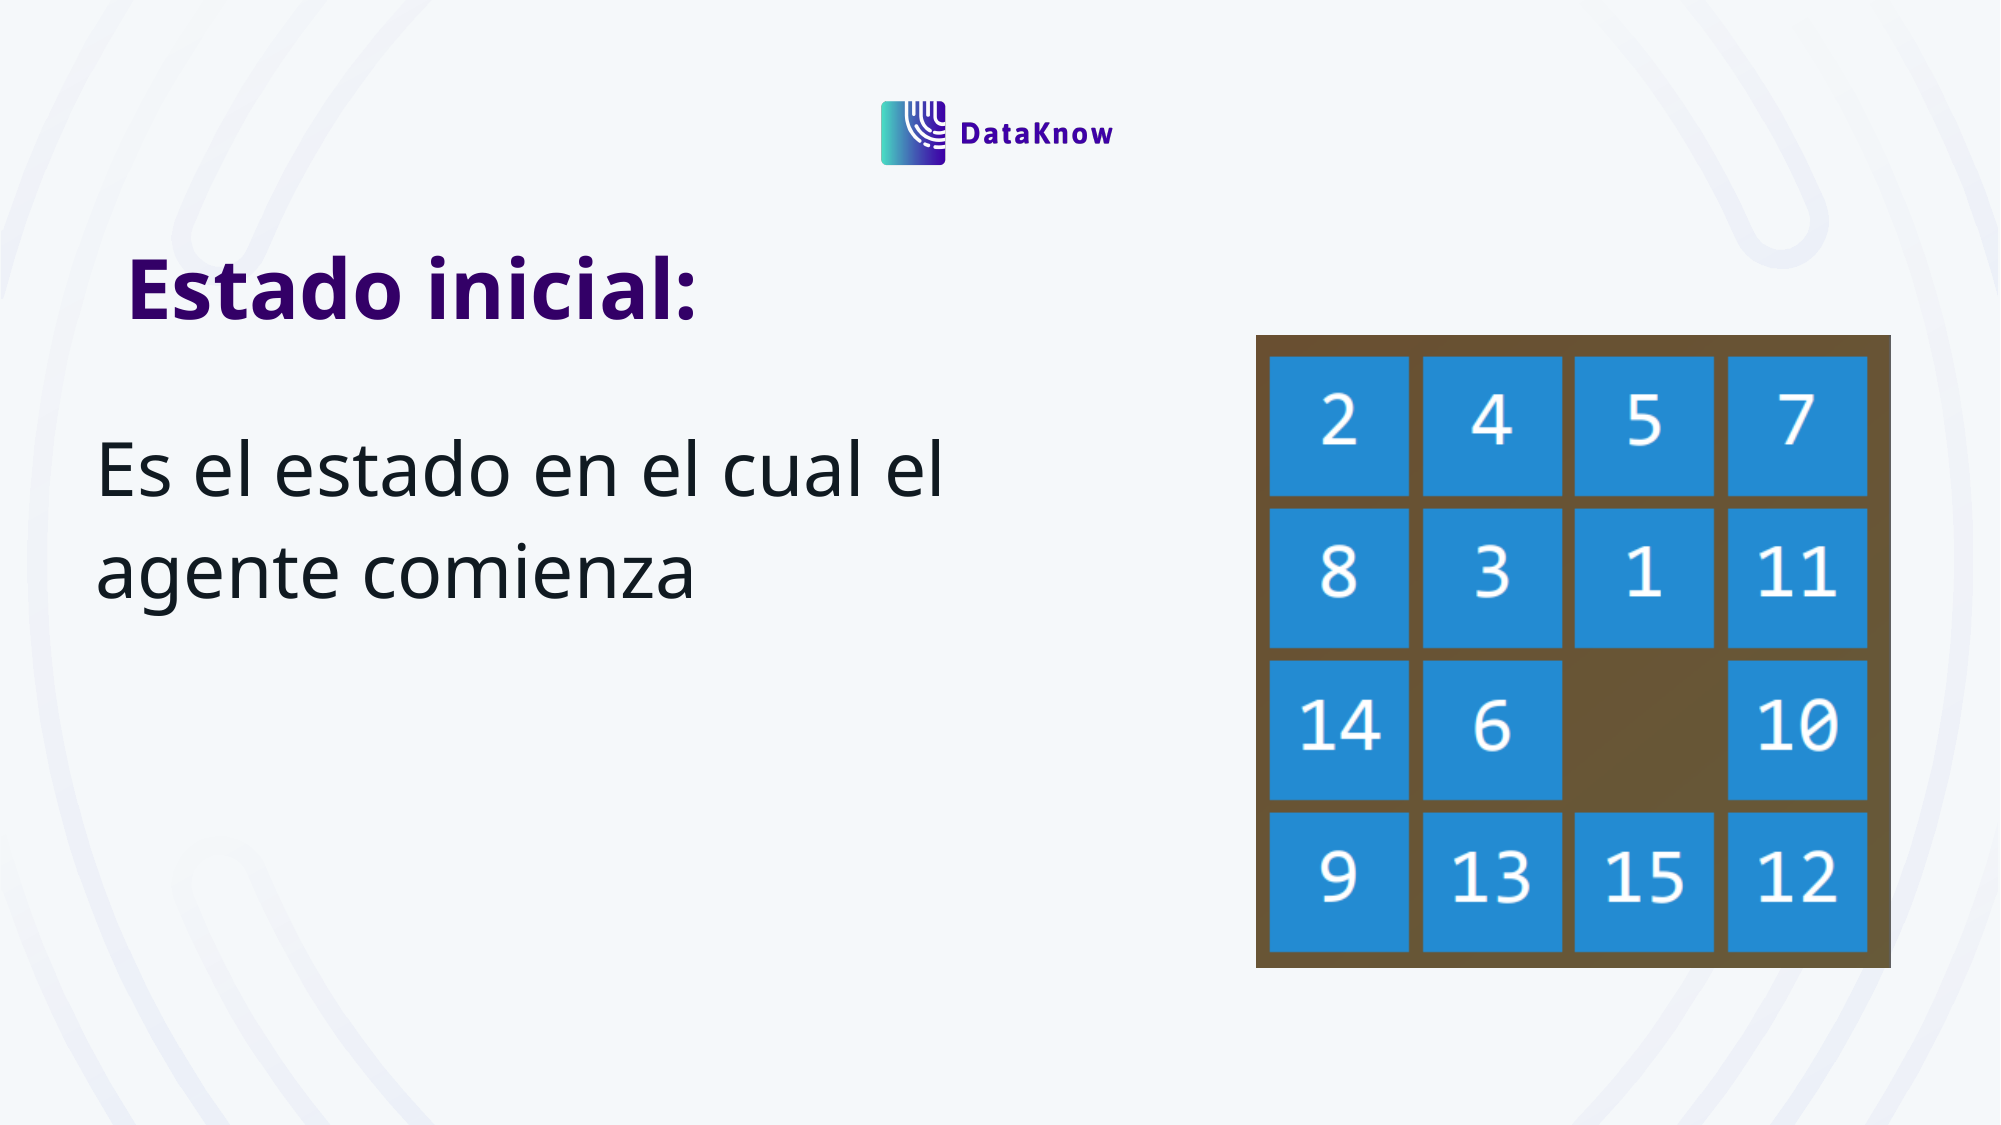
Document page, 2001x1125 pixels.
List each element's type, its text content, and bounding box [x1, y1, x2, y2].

picture [852, 45, 1154, 221]
text_box Es el estado en el cual el agente comienza [80, 335, 1256, 711]
picture [1256, 335, 1891, 968]
list Estado inicial: [80, 249, 744, 335]
